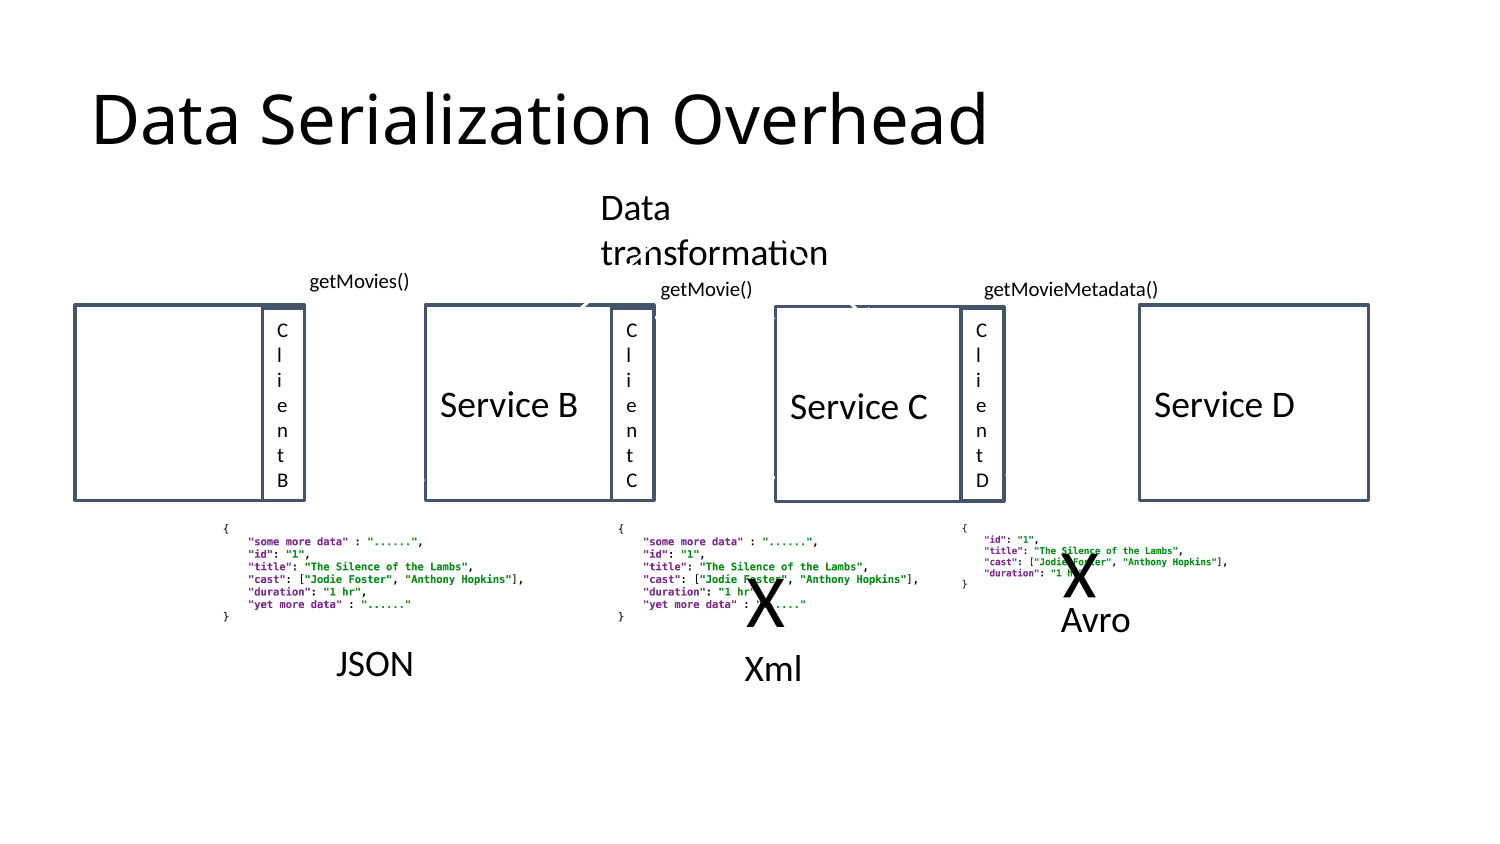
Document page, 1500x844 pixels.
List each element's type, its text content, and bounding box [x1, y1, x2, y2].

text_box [782, 237, 877, 329]
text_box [74, 253, 1369, 629]
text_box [611, 540, 929, 699]
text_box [556, 240, 658, 330]
text_box JSON [222, 629, 529, 693]
title Data Serialization Overhead [75, 33, 1425, 175]
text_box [950, 535, 1230, 639]
text_box Data transformation [585, 168, 894, 244]
